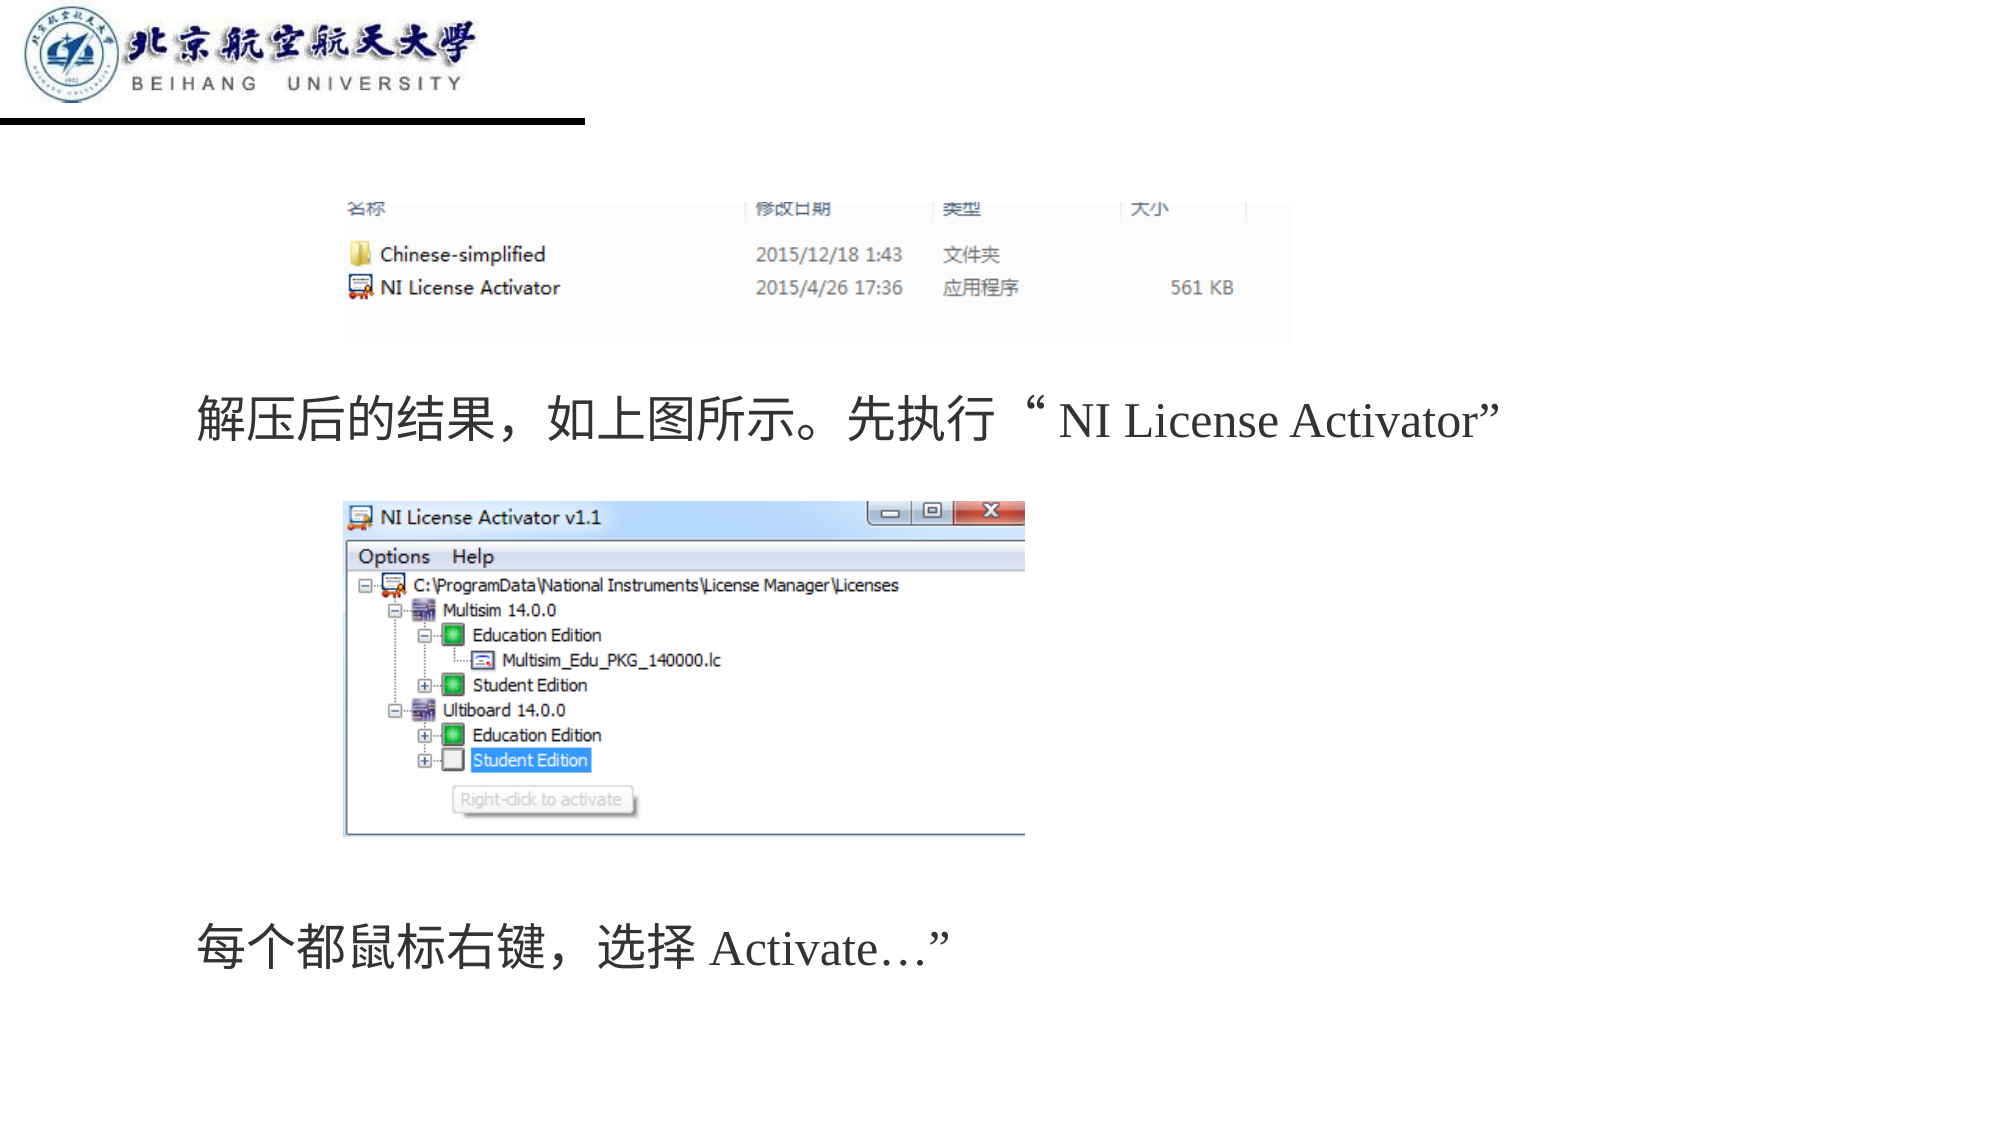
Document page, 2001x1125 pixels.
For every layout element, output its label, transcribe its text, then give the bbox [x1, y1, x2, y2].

picture [343, 202, 1294, 345]
text_box 每个都鼠标右键，选择Activate…” [181, 890, 1055, 984]
picture [343, 500, 1025, 837]
picture [21, 0, 481, 103]
text_box 解压后的结果，如上图所示。先执行“NI License Activator” [181, 361, 1630, 455]
